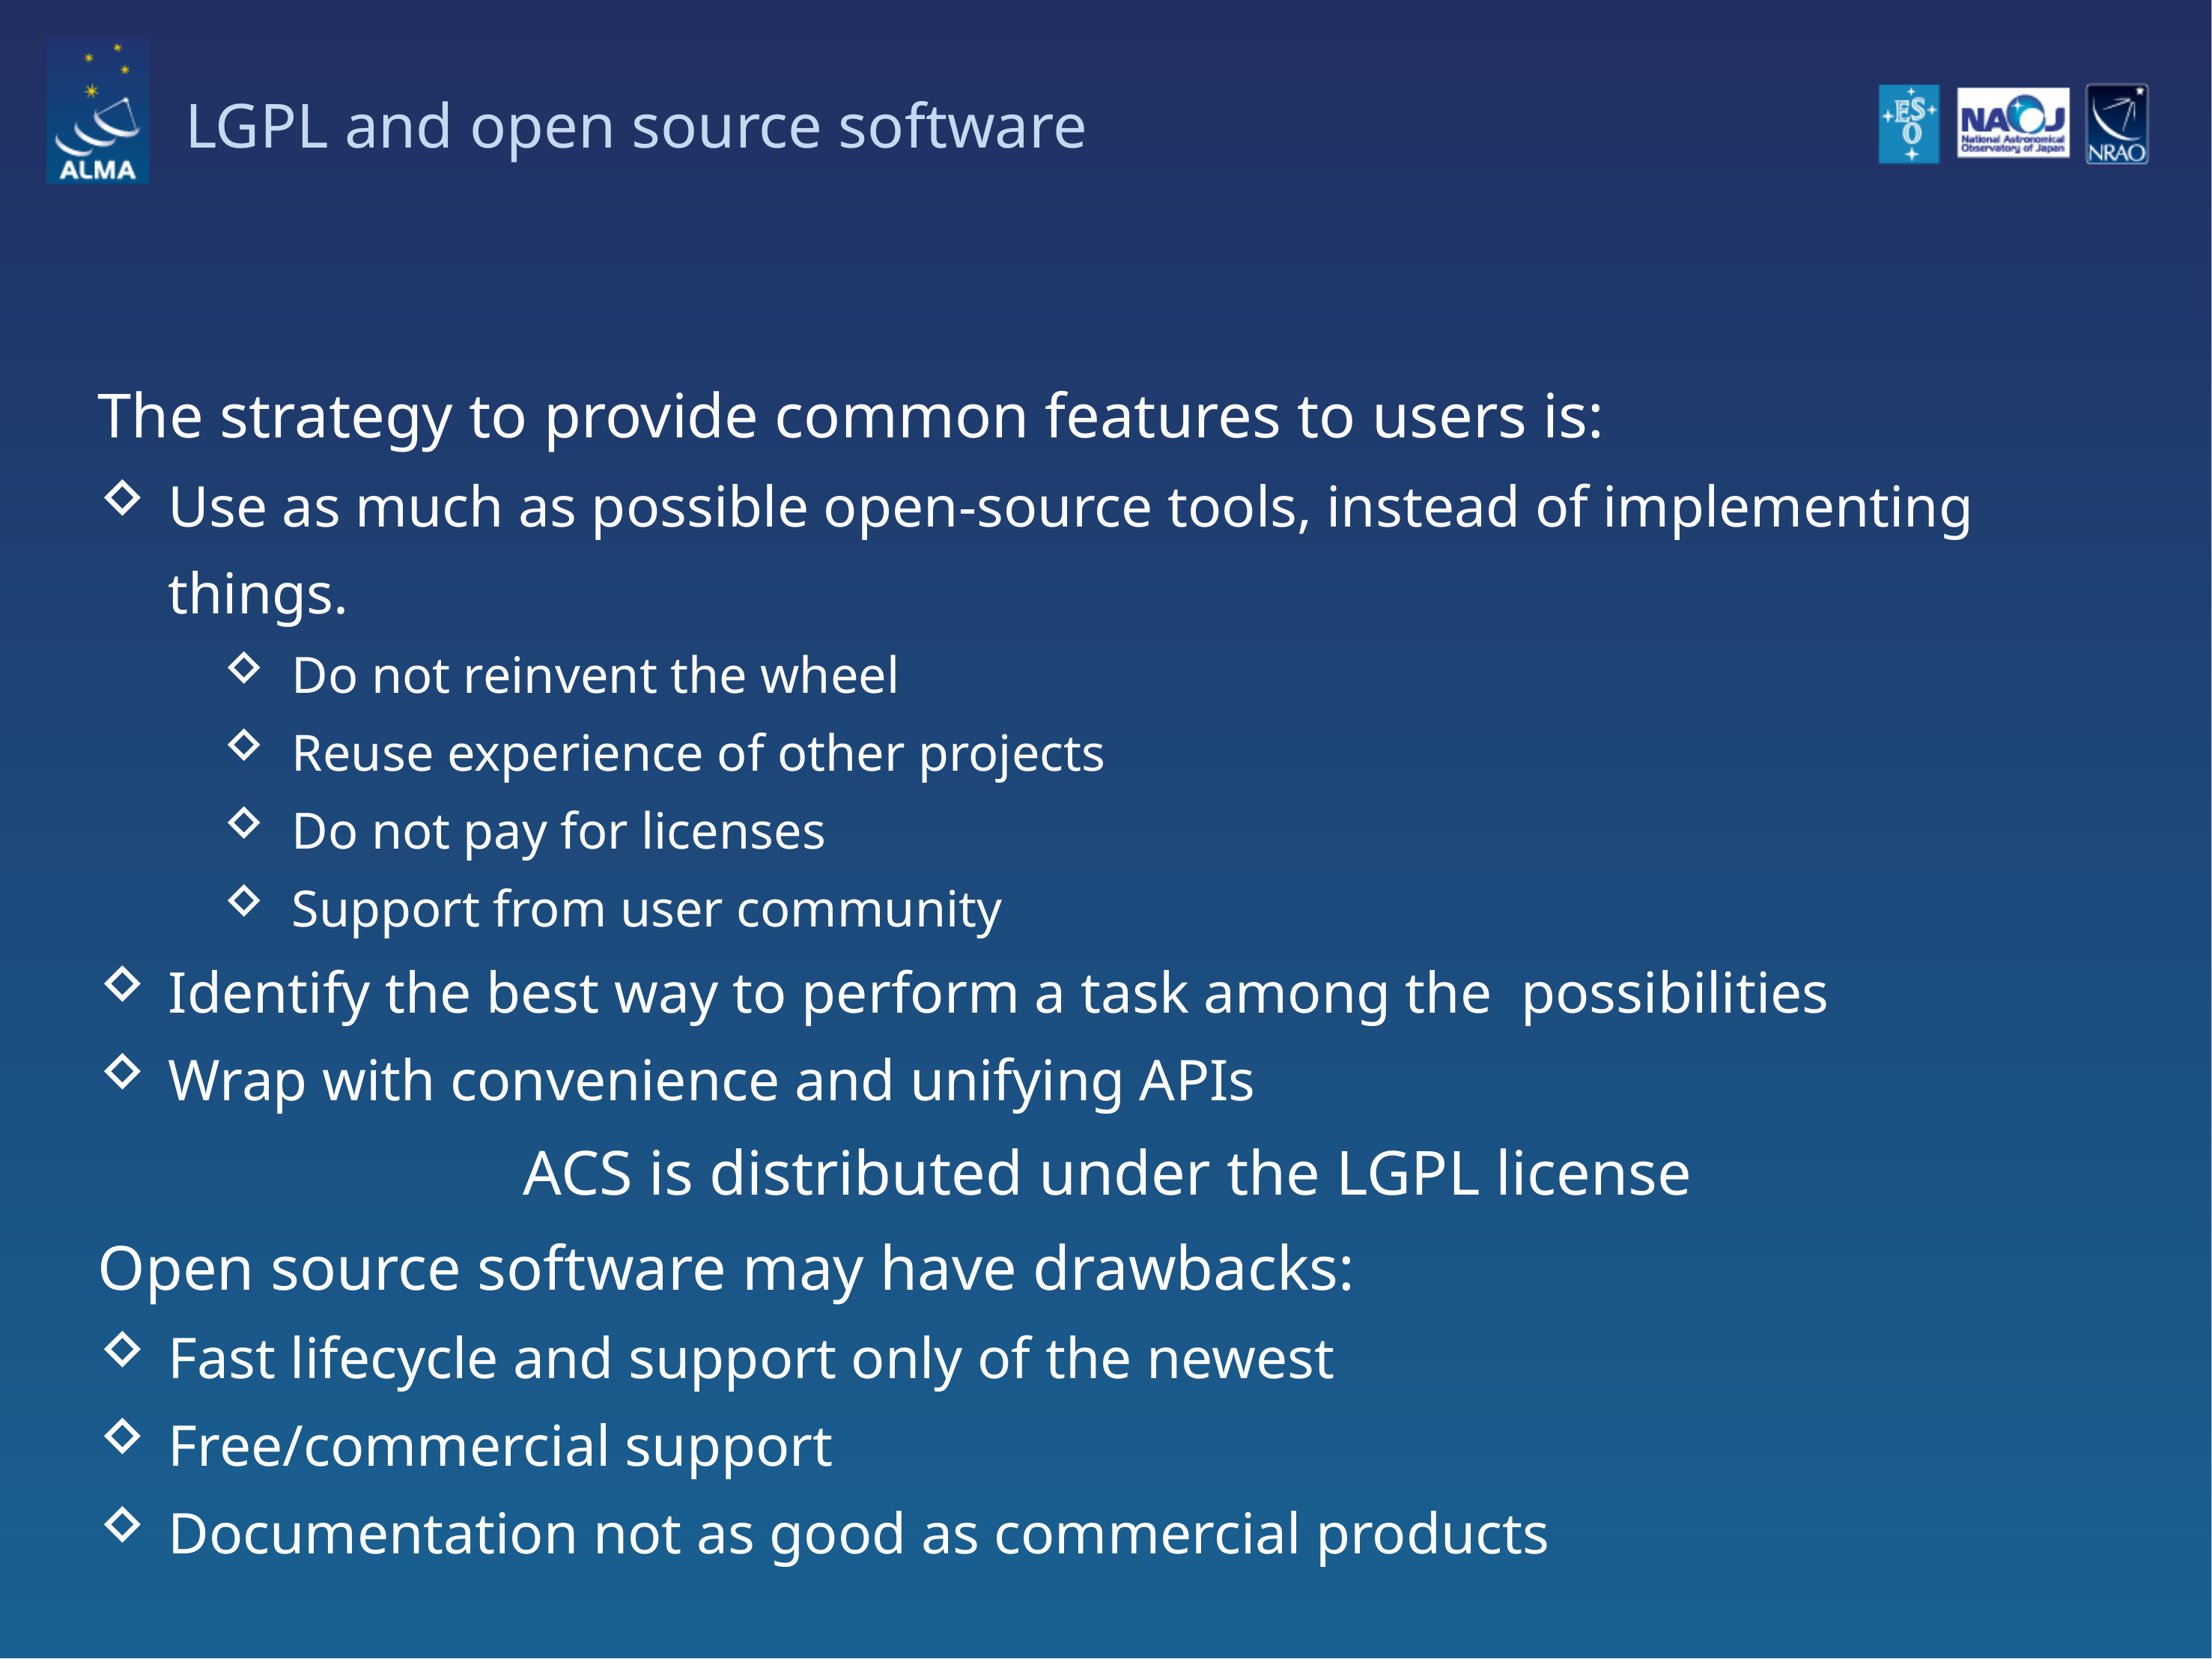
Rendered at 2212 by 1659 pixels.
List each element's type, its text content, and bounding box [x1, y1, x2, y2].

picture [0, 0, 2212, 1658]
text_box The strategy to provide common features to users is: Use as much as possible open-source tools, instead of implementing things. Do not reinvent the wheel Reuse experience of other projects Do not pay for licenses Support from user community Identify the best way to perform a task among the possibilities Wrap with convenience and unifying APIs ACS is distributed under the LGPL license Open source software may have drawbacks: Fast lifecycle and support only of the newest Free/commercial support Documentation not as good as commercial products [86, 349, 2130, 1571]
title LGPL and open source software [160, 73, 1855, 173]
